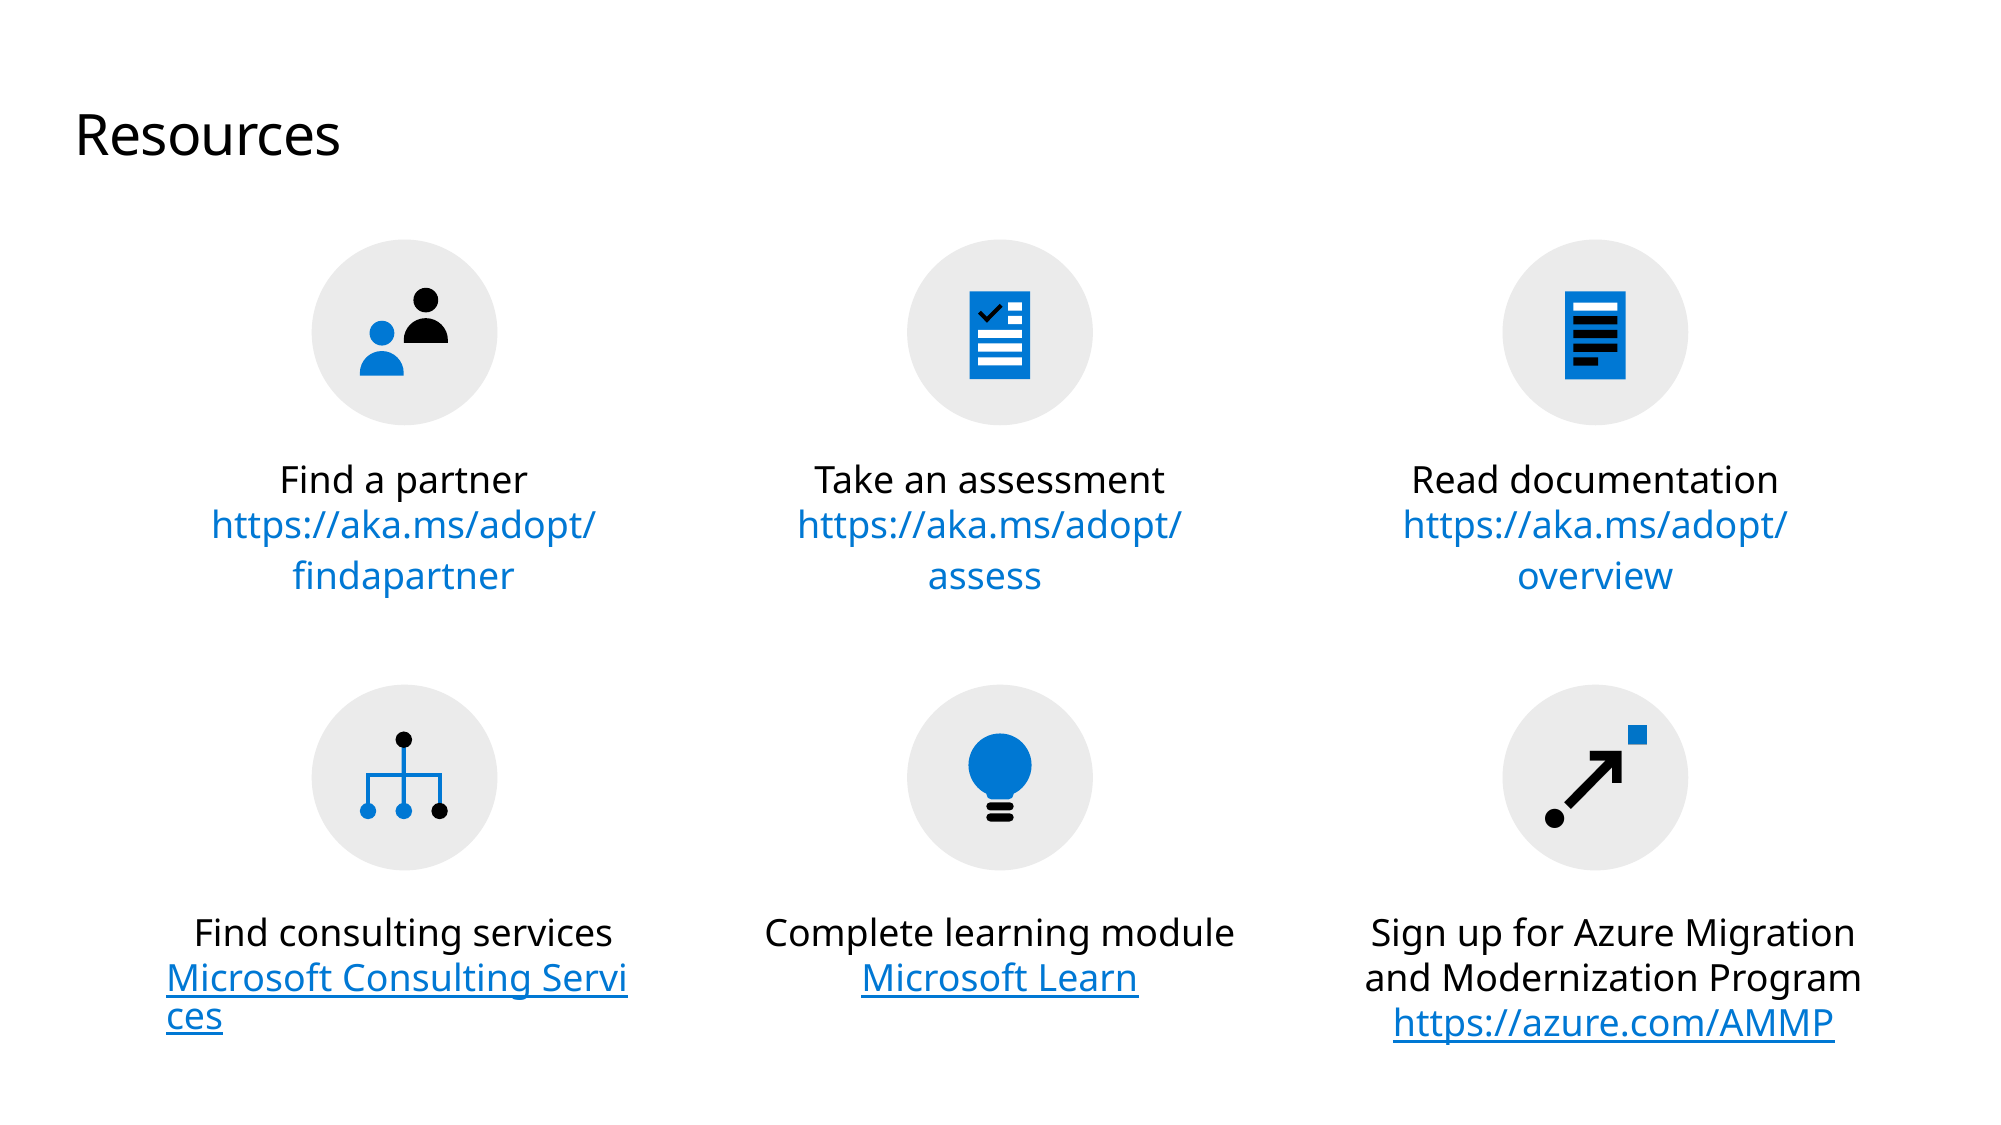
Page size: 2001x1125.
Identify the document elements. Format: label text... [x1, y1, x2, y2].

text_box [359, 287, 449, 376]
text_box [310, 683, 499, 872]
text_box [1501, 683, 1690, 872]
text_box Find a partner https://aka.ms/adopt/ findapartner [165, 455, 642, 603]
text_box Complete learning module Microsoft Learn [757, 909, 1243, 1006]
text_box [359, 731, 449, 820]
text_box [968, 733, 1032, 822]
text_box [1564, 291, 1626, 380]
title Resources [74, 101, 1930, 168]
text_box Find consulting services Microsoft Consulting Services [165, 909, 642, 1006]
text_box Read documentation https://aka.ms/adopt/ overview [1357, 455, 1834, 603]
text_box Sign up for Azure Migration and Modernization Program https://azure.com/AMMP [1356, 909, 1871, 1051]
text_box [310, 238, 499, 427]
text_box Take an assessment https://aka.ms/adopt/ assess [752, 455, 1228, 603]
text_box [906, 683, 1094, 872]
picture [1544, 725, 1647, 828]
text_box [969, 291, 1031, 380]
text_box [906, 238, 1094, 427]
text_box [1501, 238, 1690, 427]
